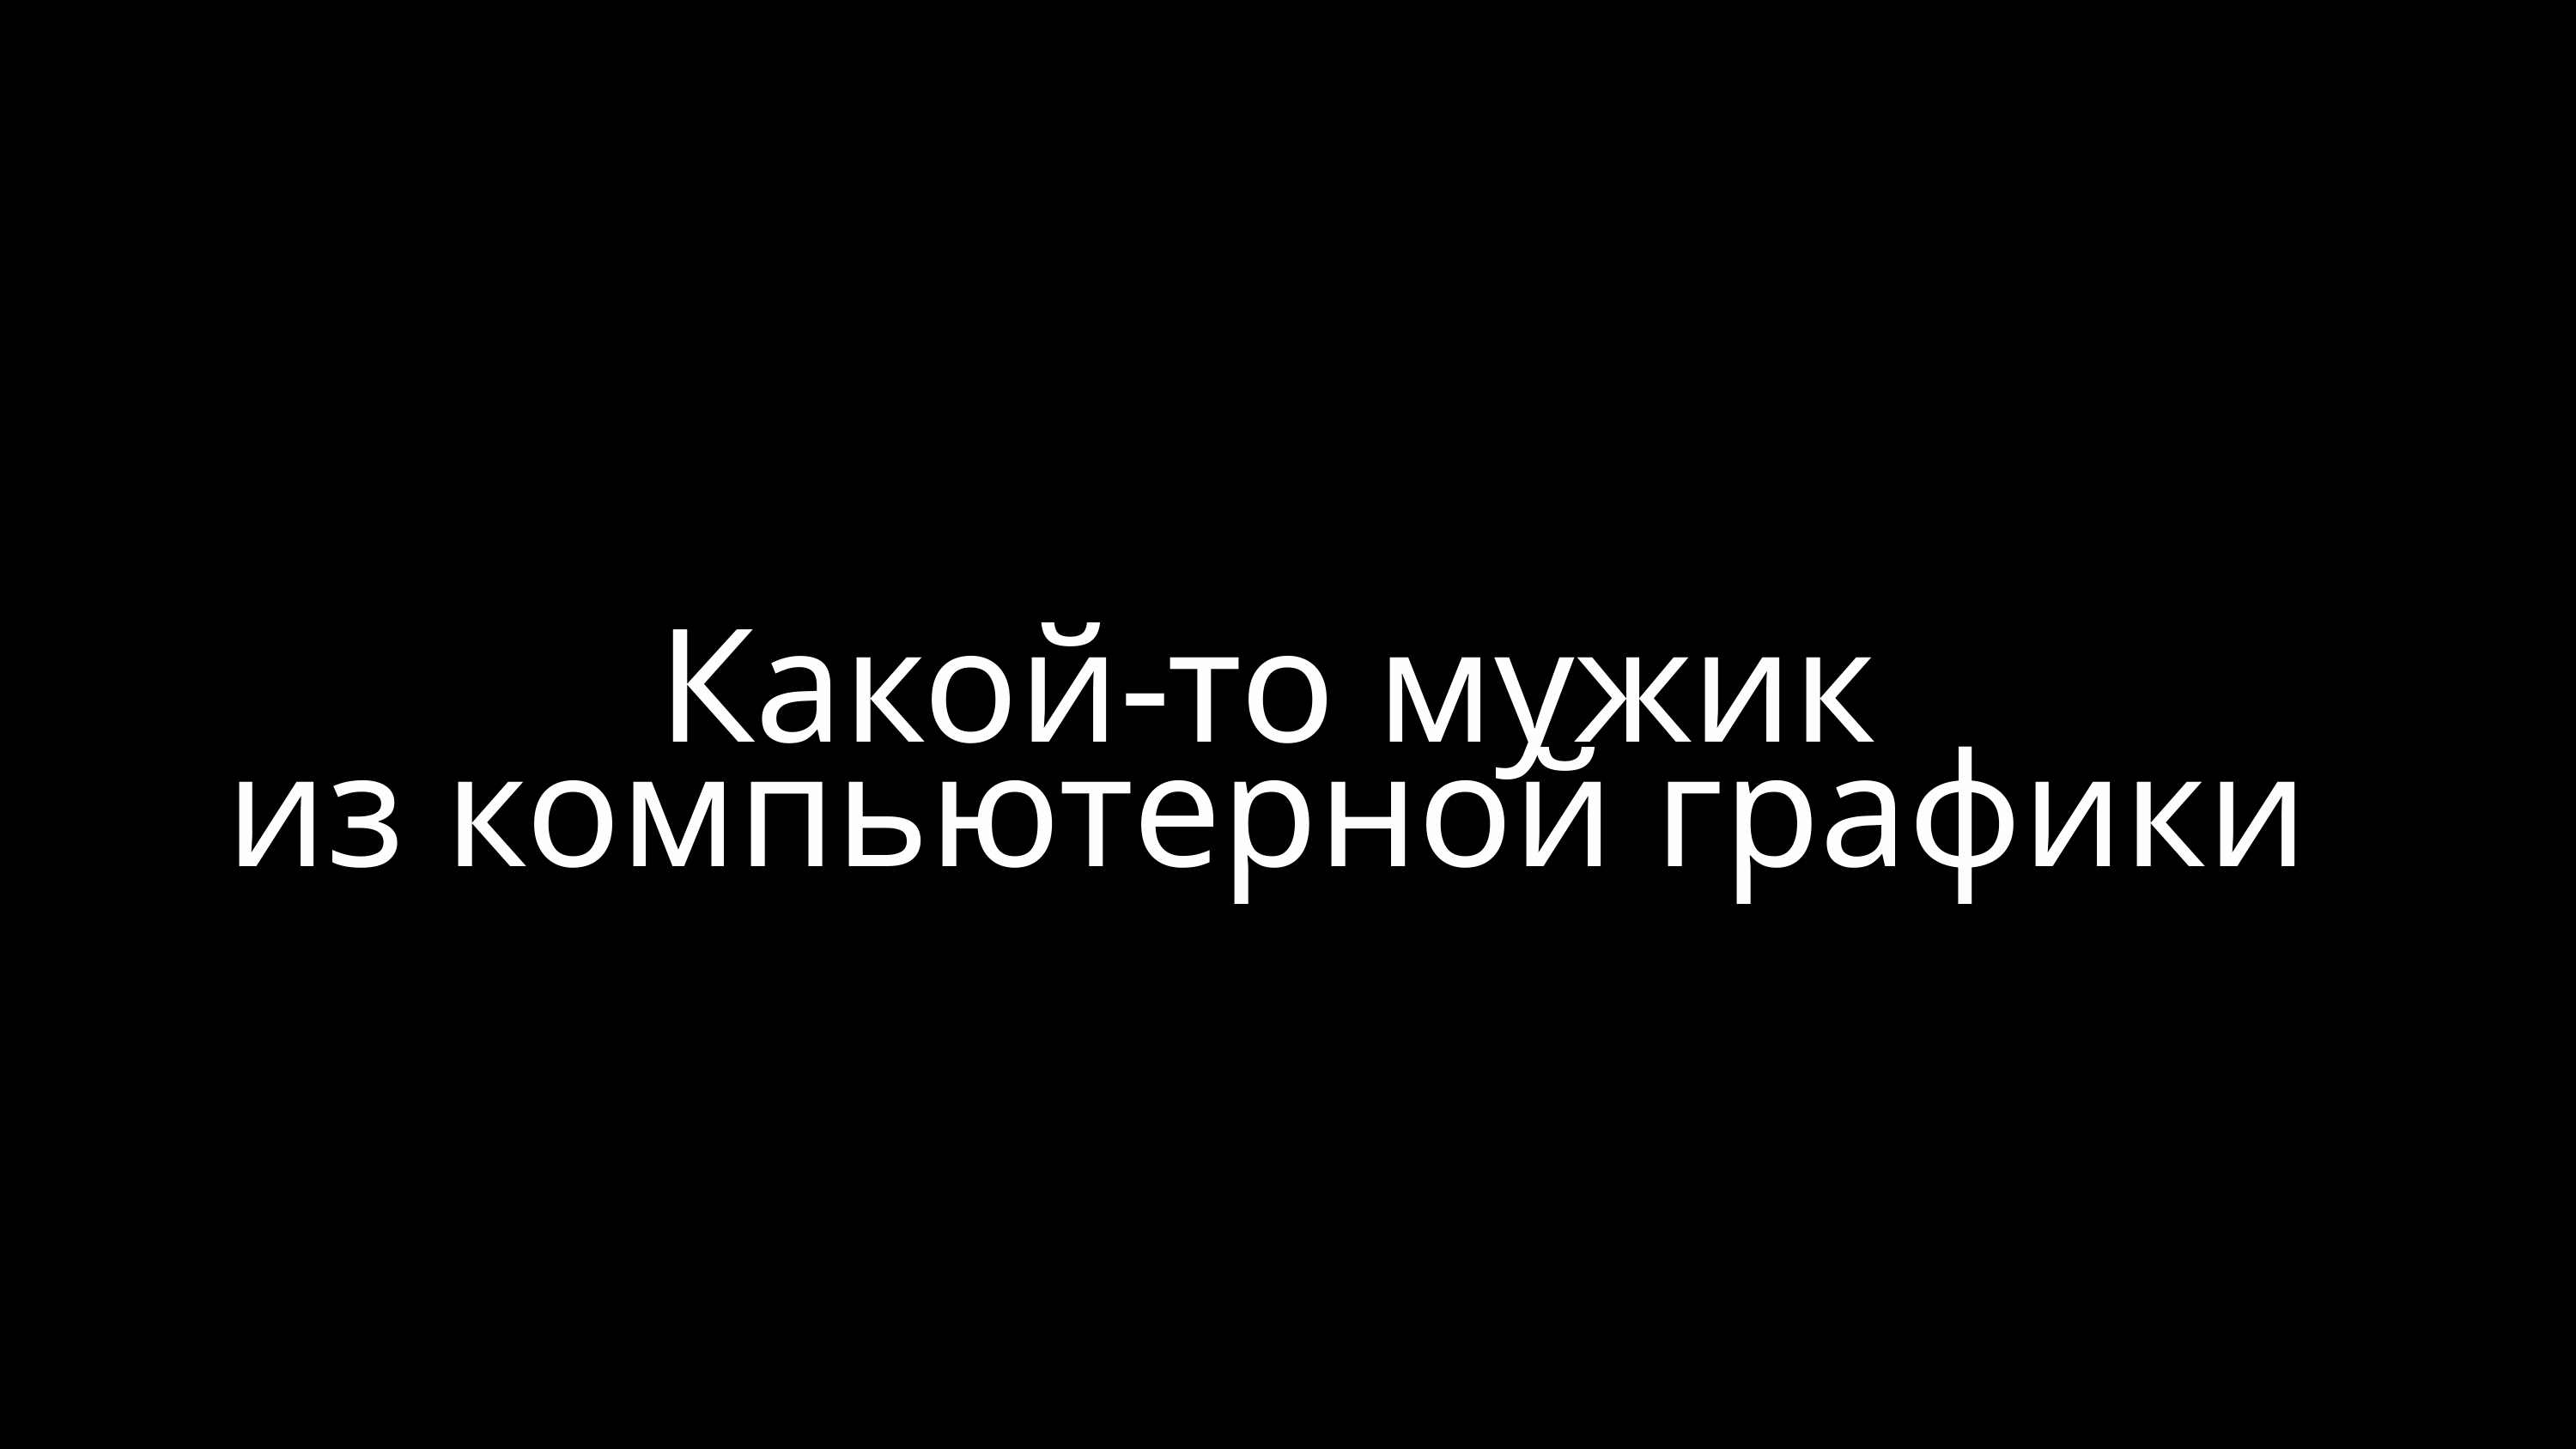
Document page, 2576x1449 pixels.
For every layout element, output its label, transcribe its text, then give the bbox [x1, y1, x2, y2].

text_box ﻿﻿Какой-то мужик из компьютерной графики ﻿ ﻿ [0, 649, 2576, 1271]
